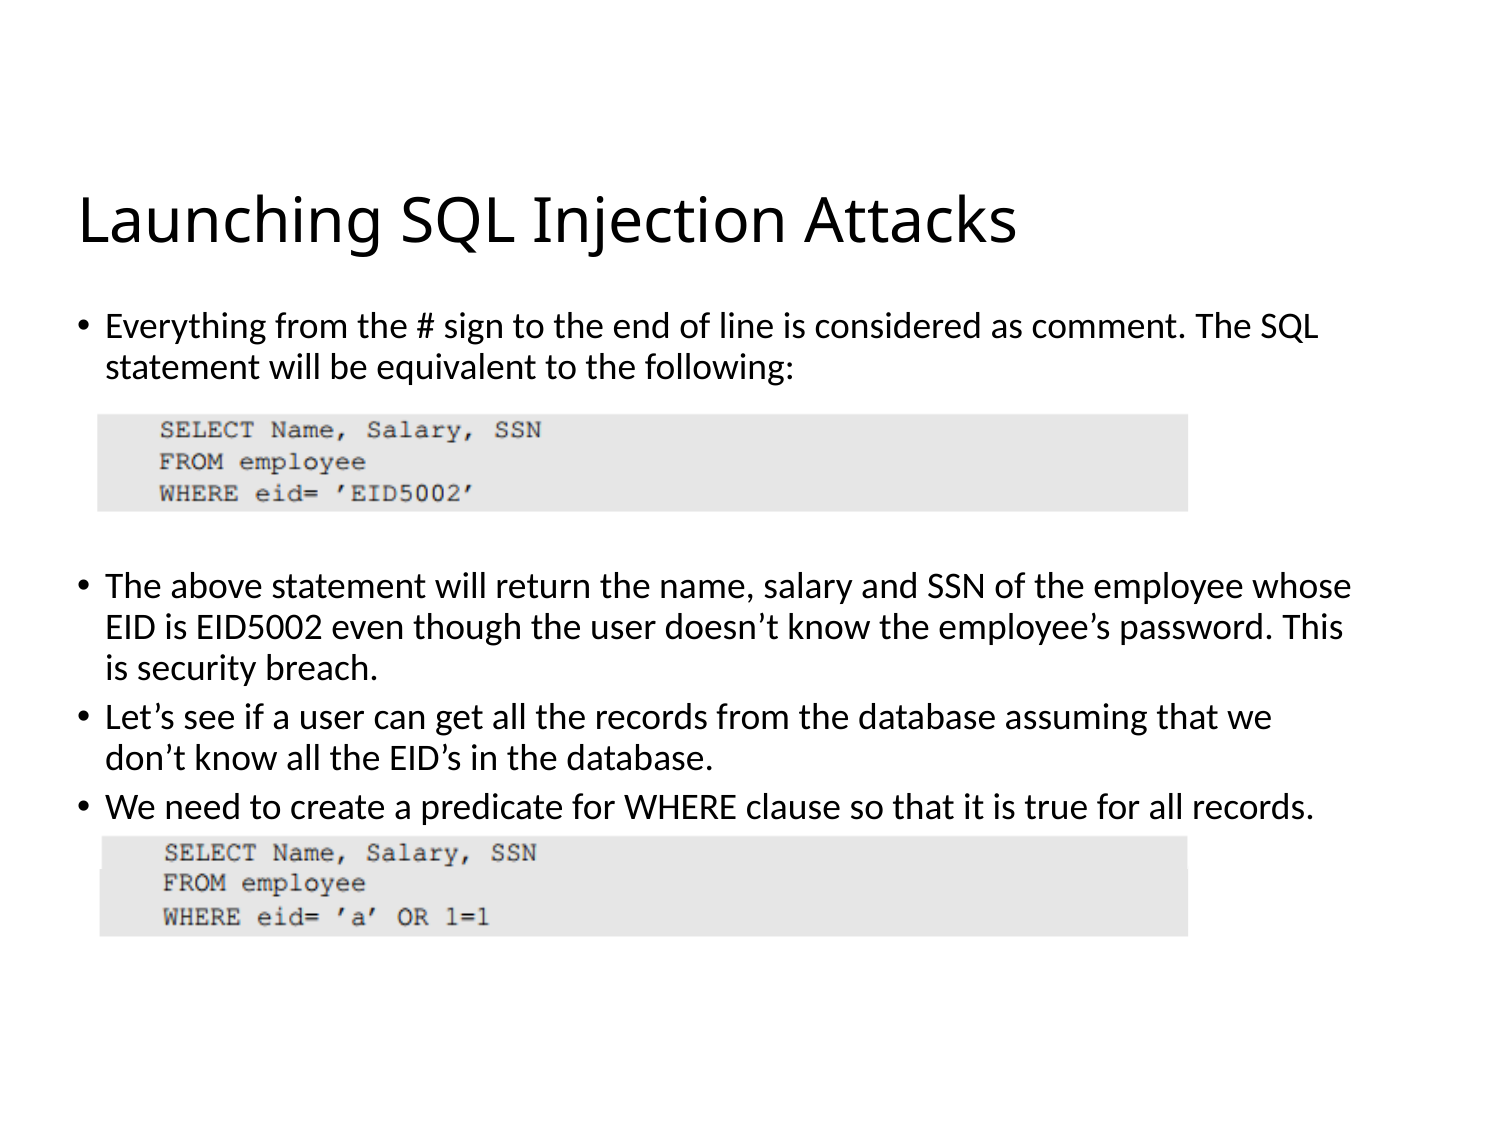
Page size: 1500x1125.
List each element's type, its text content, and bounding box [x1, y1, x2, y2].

list Everything from the # sign to the end of line is considered as comment. The SQL statement will be equivalent to the following: The above statement will return the name, salary and SSN of the employee whose EID is EID5002 even though the user doesn’t know the employee’s password. This is security breach. Let’s see if a user can get all the records from the database assuming that we don’t know all the EID’s in the database. We need to create a predicate for WHERE clause so that it is true for all records. [62, 299, 1370, 985]
title Launching SQL Injection Attacks [62, 140, 1409, 304]
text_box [97, 833, 1189, 937]
picture [97, 410, 1189, 514]
